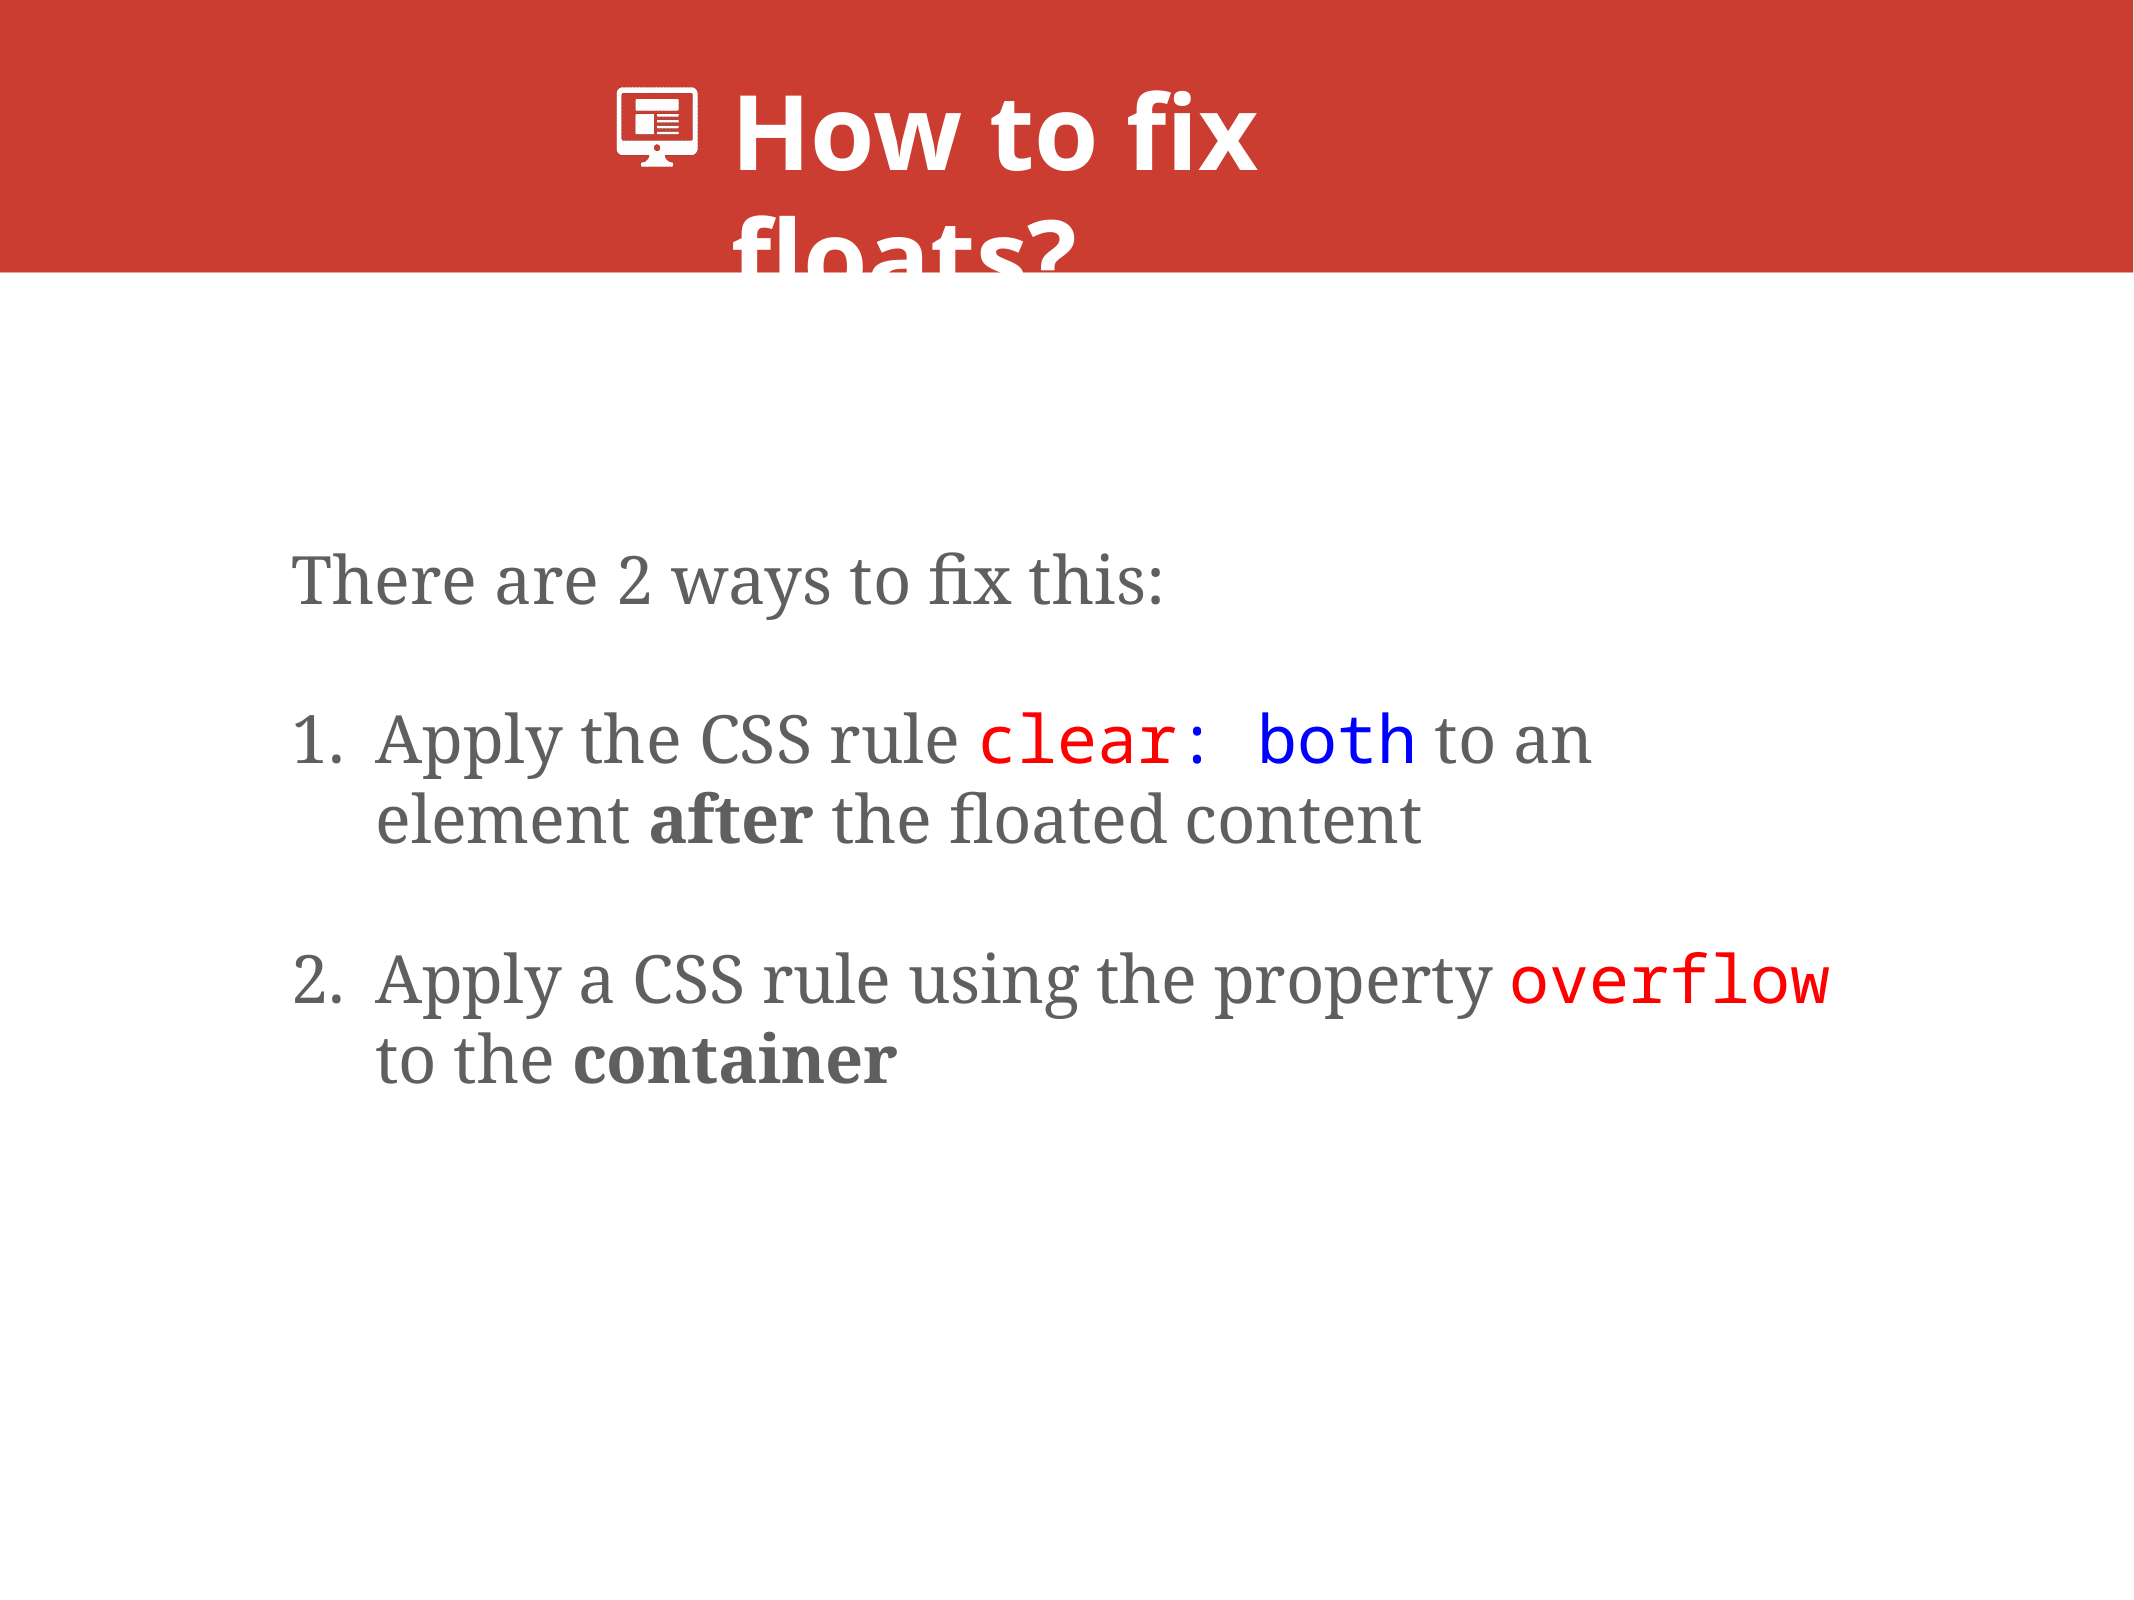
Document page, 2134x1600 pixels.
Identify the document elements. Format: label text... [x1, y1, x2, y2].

text_box [616, 87, 698, 167]
text_box [0, 0, 2134, 273]
text_box There are 2 ways to fix this: Apply the CSS rule clear: both to an element after the floated content Apply a CSS rule using the property overflow to the container [289, 537, 1845, 1098]
title How to fix floats? [729, 66, 1405, 334]
